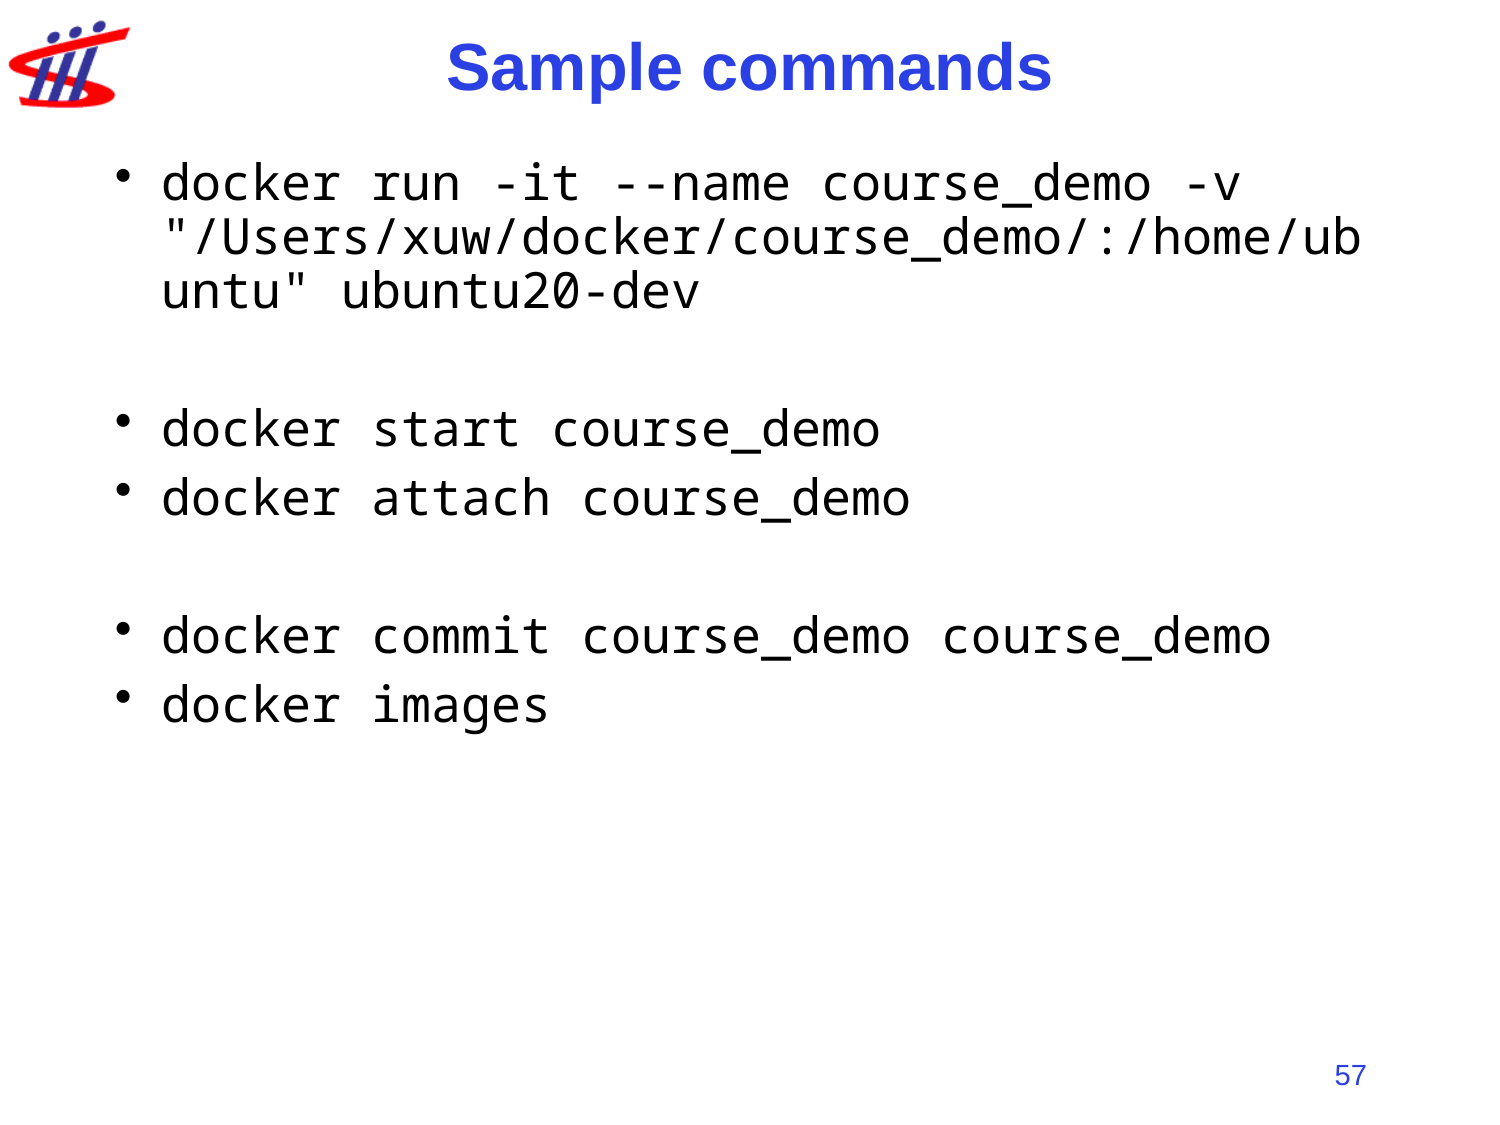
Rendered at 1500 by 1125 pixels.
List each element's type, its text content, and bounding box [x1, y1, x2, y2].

picture [6, 12, 137, 113]
title Sample commands [162, 24, 1338, 113]
list docker run -it --name course_demo -v "/Users/xuw/docker/course_demo/:/home/ubuntu" ubuntu20-dev docker start course_demo docker attach course_demo docker commit course_demo course_demo docker images [99, 149, 1400, 988]
